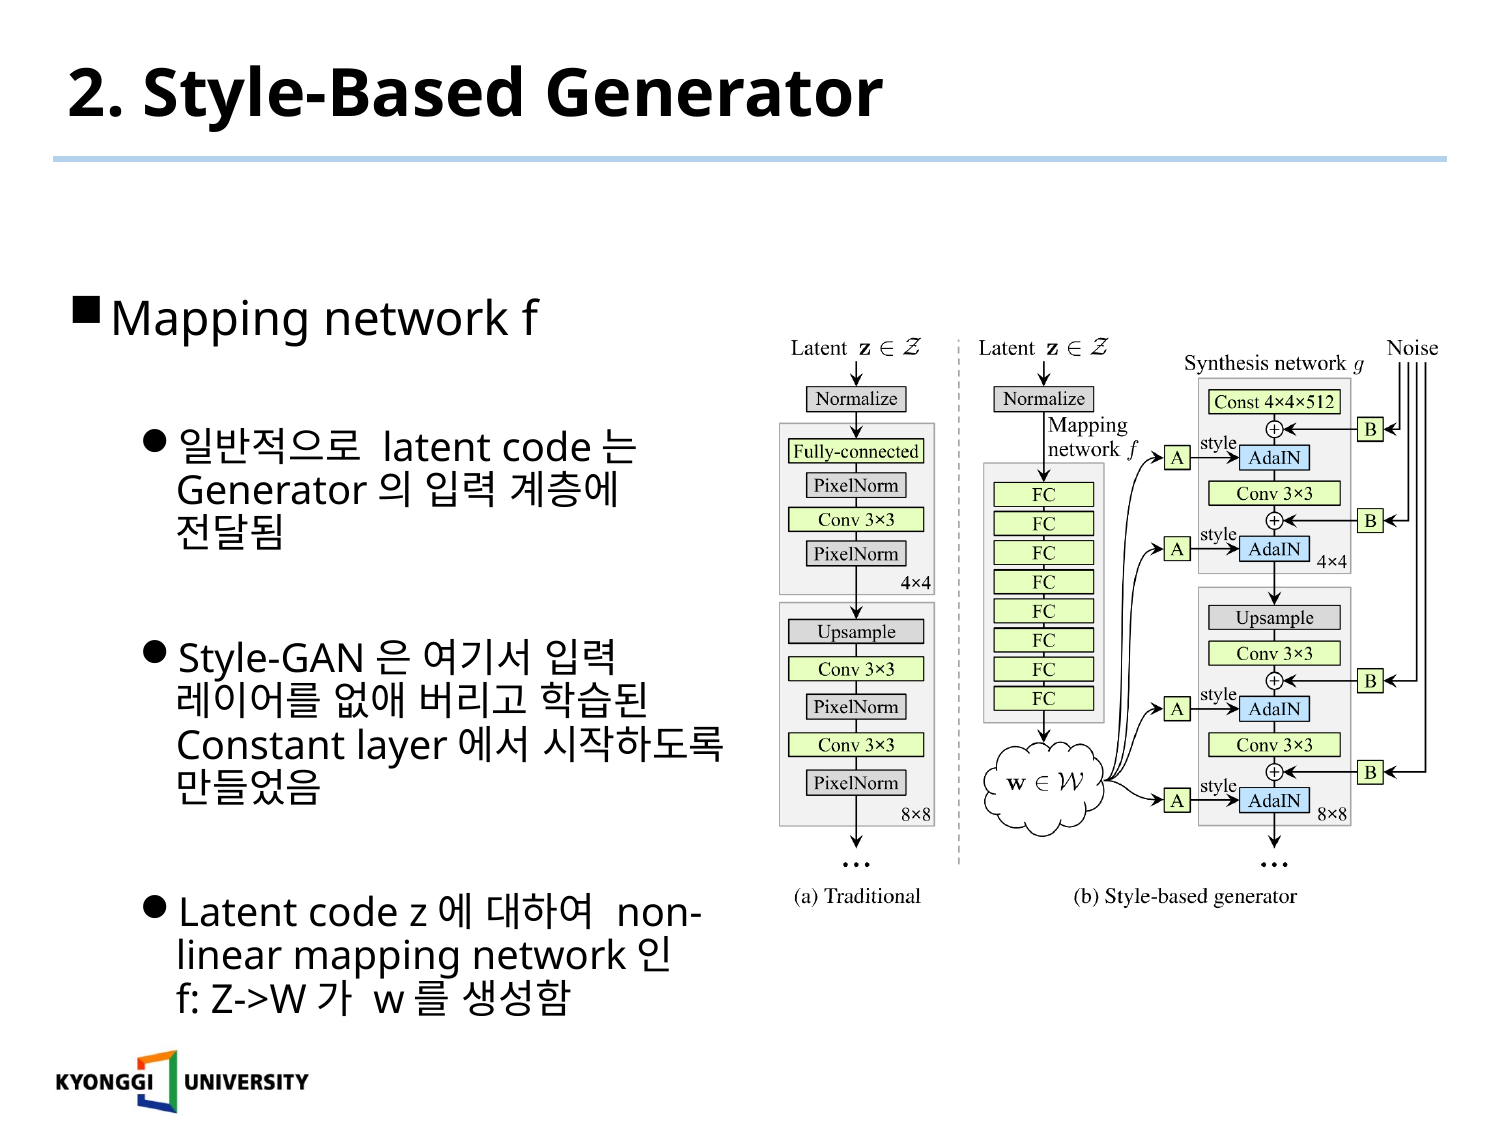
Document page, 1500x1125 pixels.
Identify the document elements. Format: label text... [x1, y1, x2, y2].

picture [764, 324, 1448, 919]
title 2. Style-Based Generator [52, 32, 1448, 158]
picture [51, 1044, 314, 1124]
list Mapping network f 일반적으로 latent code는 Generator의 입력 계층에 전달됨 Style-GAN은 여기서 입력 레이어를 없애 버리고 학습된 Constant layer에서 시작하도록 만들었음 Latent code z에 대하여 non-linear mapping network인 f: Z->W가 w를 생성함 [52, 208, 750, 1035]
